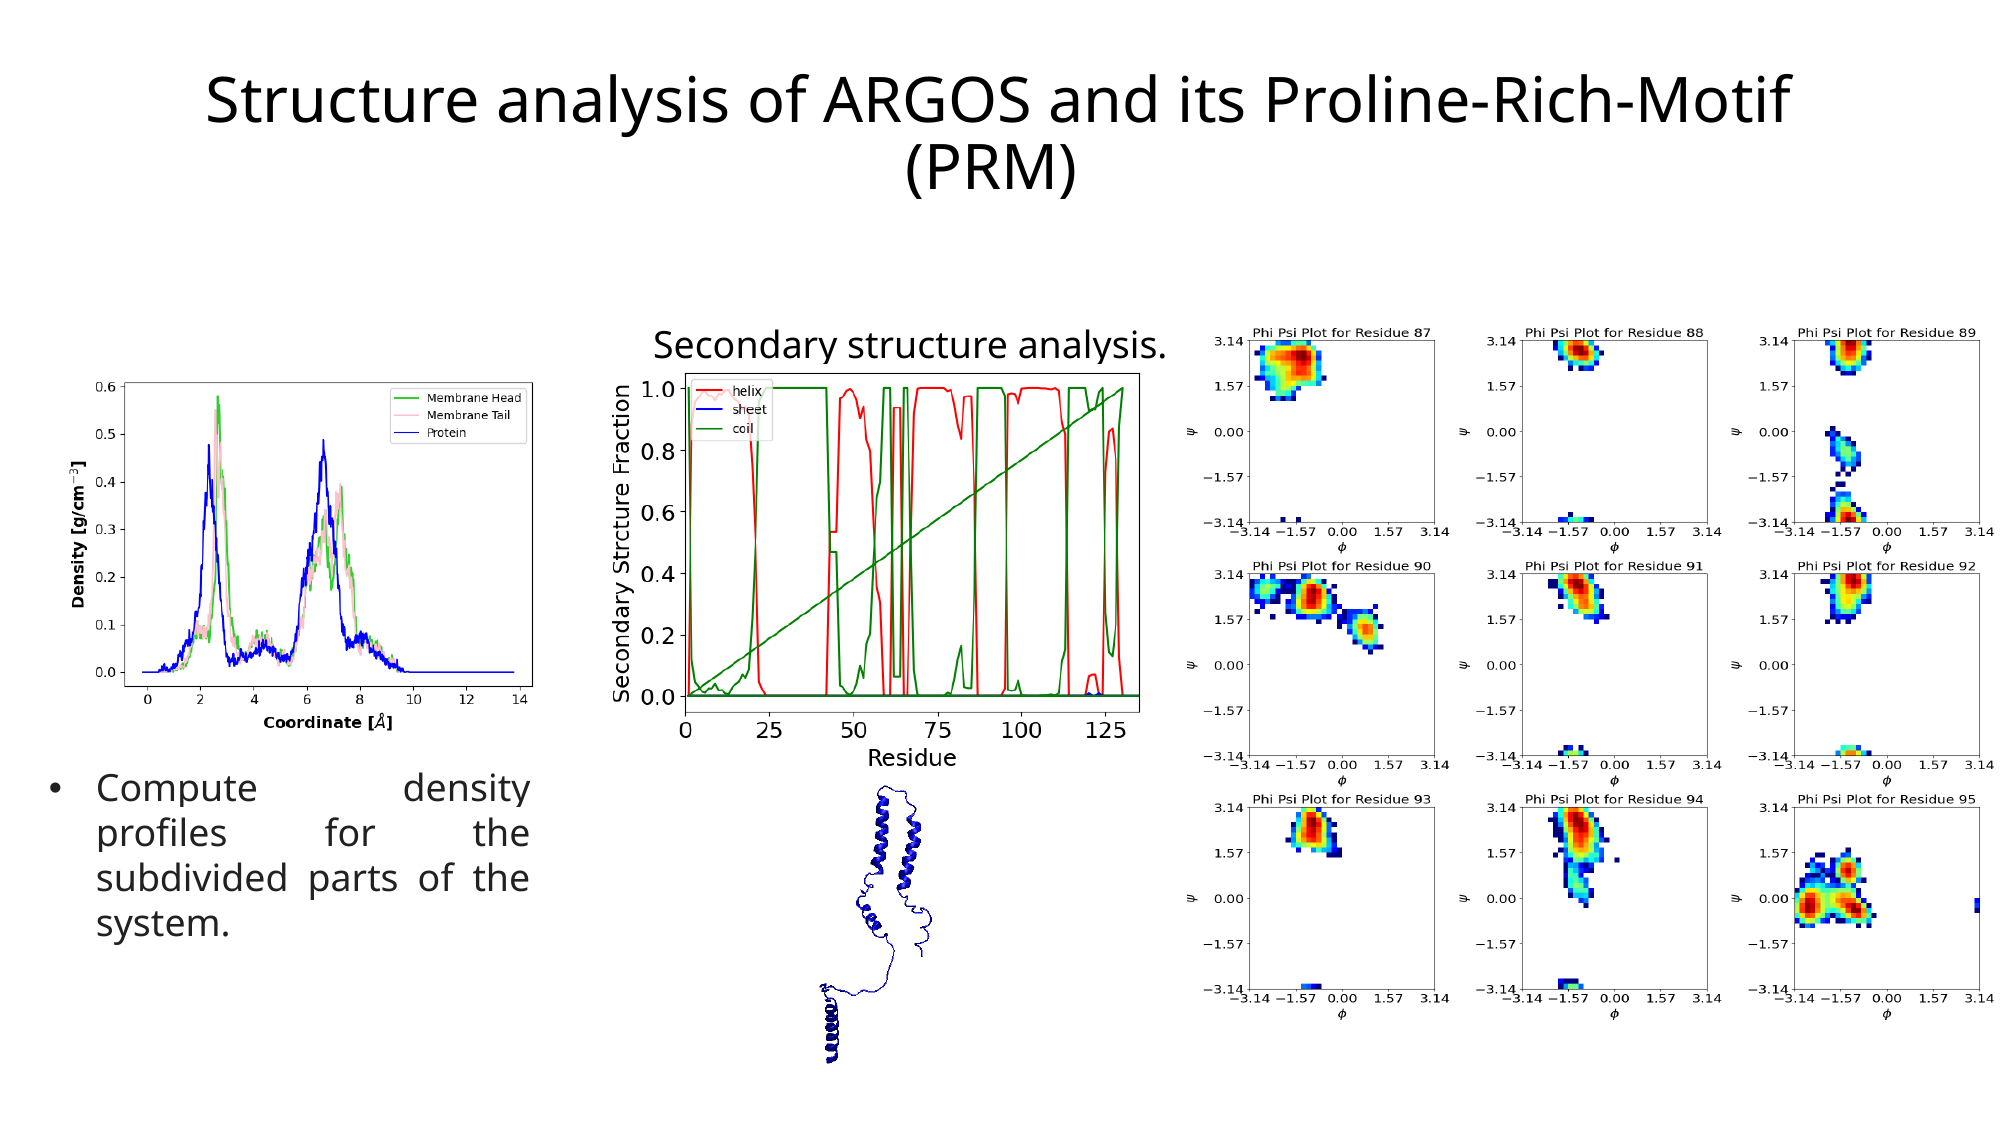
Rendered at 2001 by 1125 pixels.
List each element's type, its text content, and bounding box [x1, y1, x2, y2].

picture [59, 372, 539, 741]
text_box Secondary structure analysis. [638, 313, 1183, 374]
text_box Compute density profiles for the subdivided parts of the system. [34, 757, 546, 952]
title Structure analysis of ARGOS and its Proline-Rich-Motif (PRM) [137, 60, 1863, 212]
picture [602, 363, 1148, 1072]
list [1180, 323, 2000, 1026]
